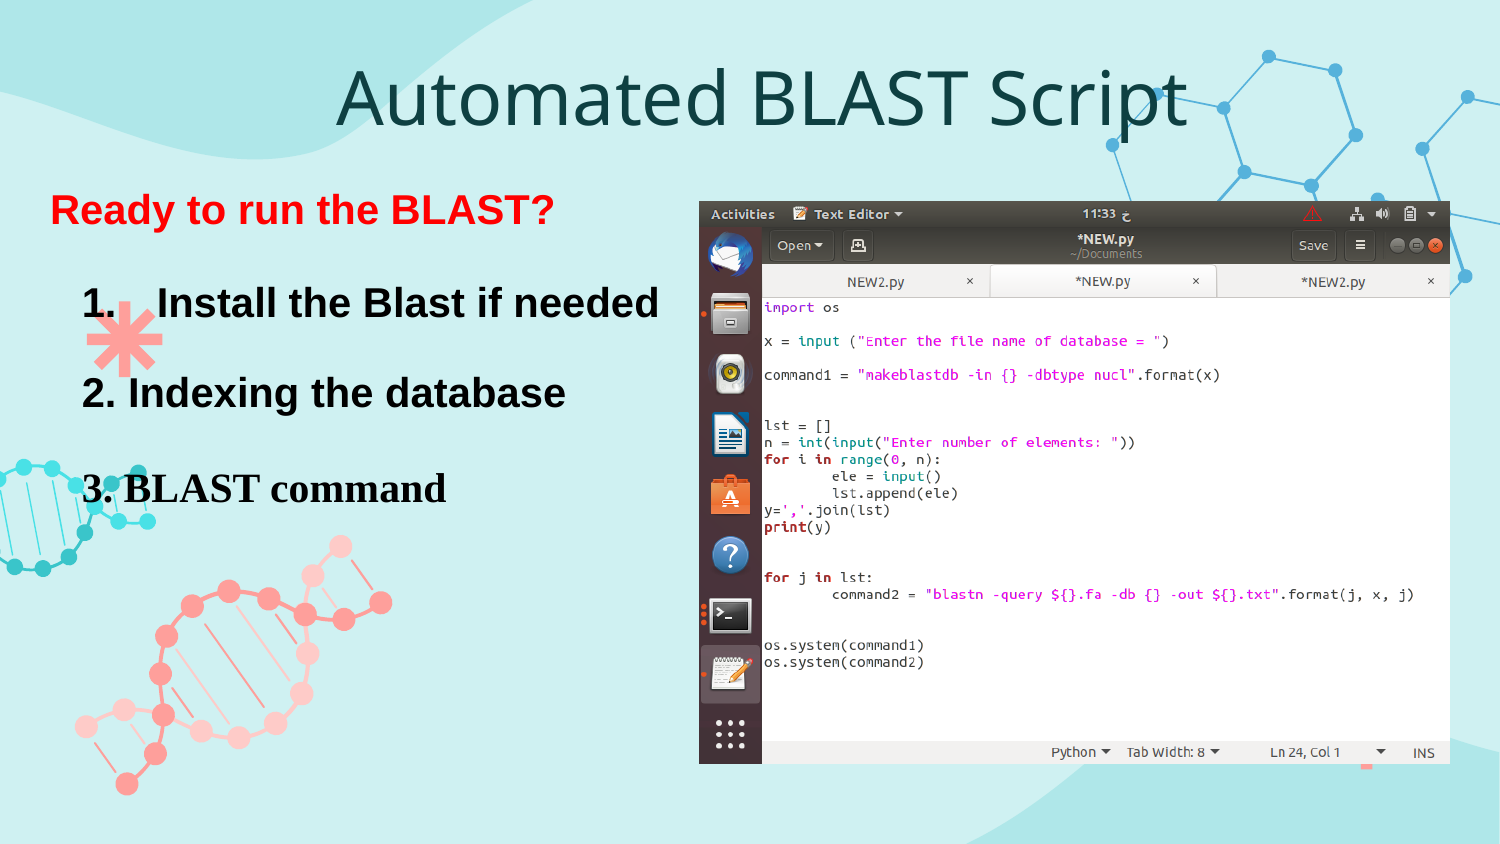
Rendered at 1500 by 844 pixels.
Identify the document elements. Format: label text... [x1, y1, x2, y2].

text_box Ready to run the BLAST? [35, 175, 910, 241]
text_box Install the Blast if needed 2. Indexing the database 3. BLAST command [67, 268, 676, 603]
title Automated BLAST Script [268, 42, 1258, 156]
picture [699, 200, 1451, 765]
